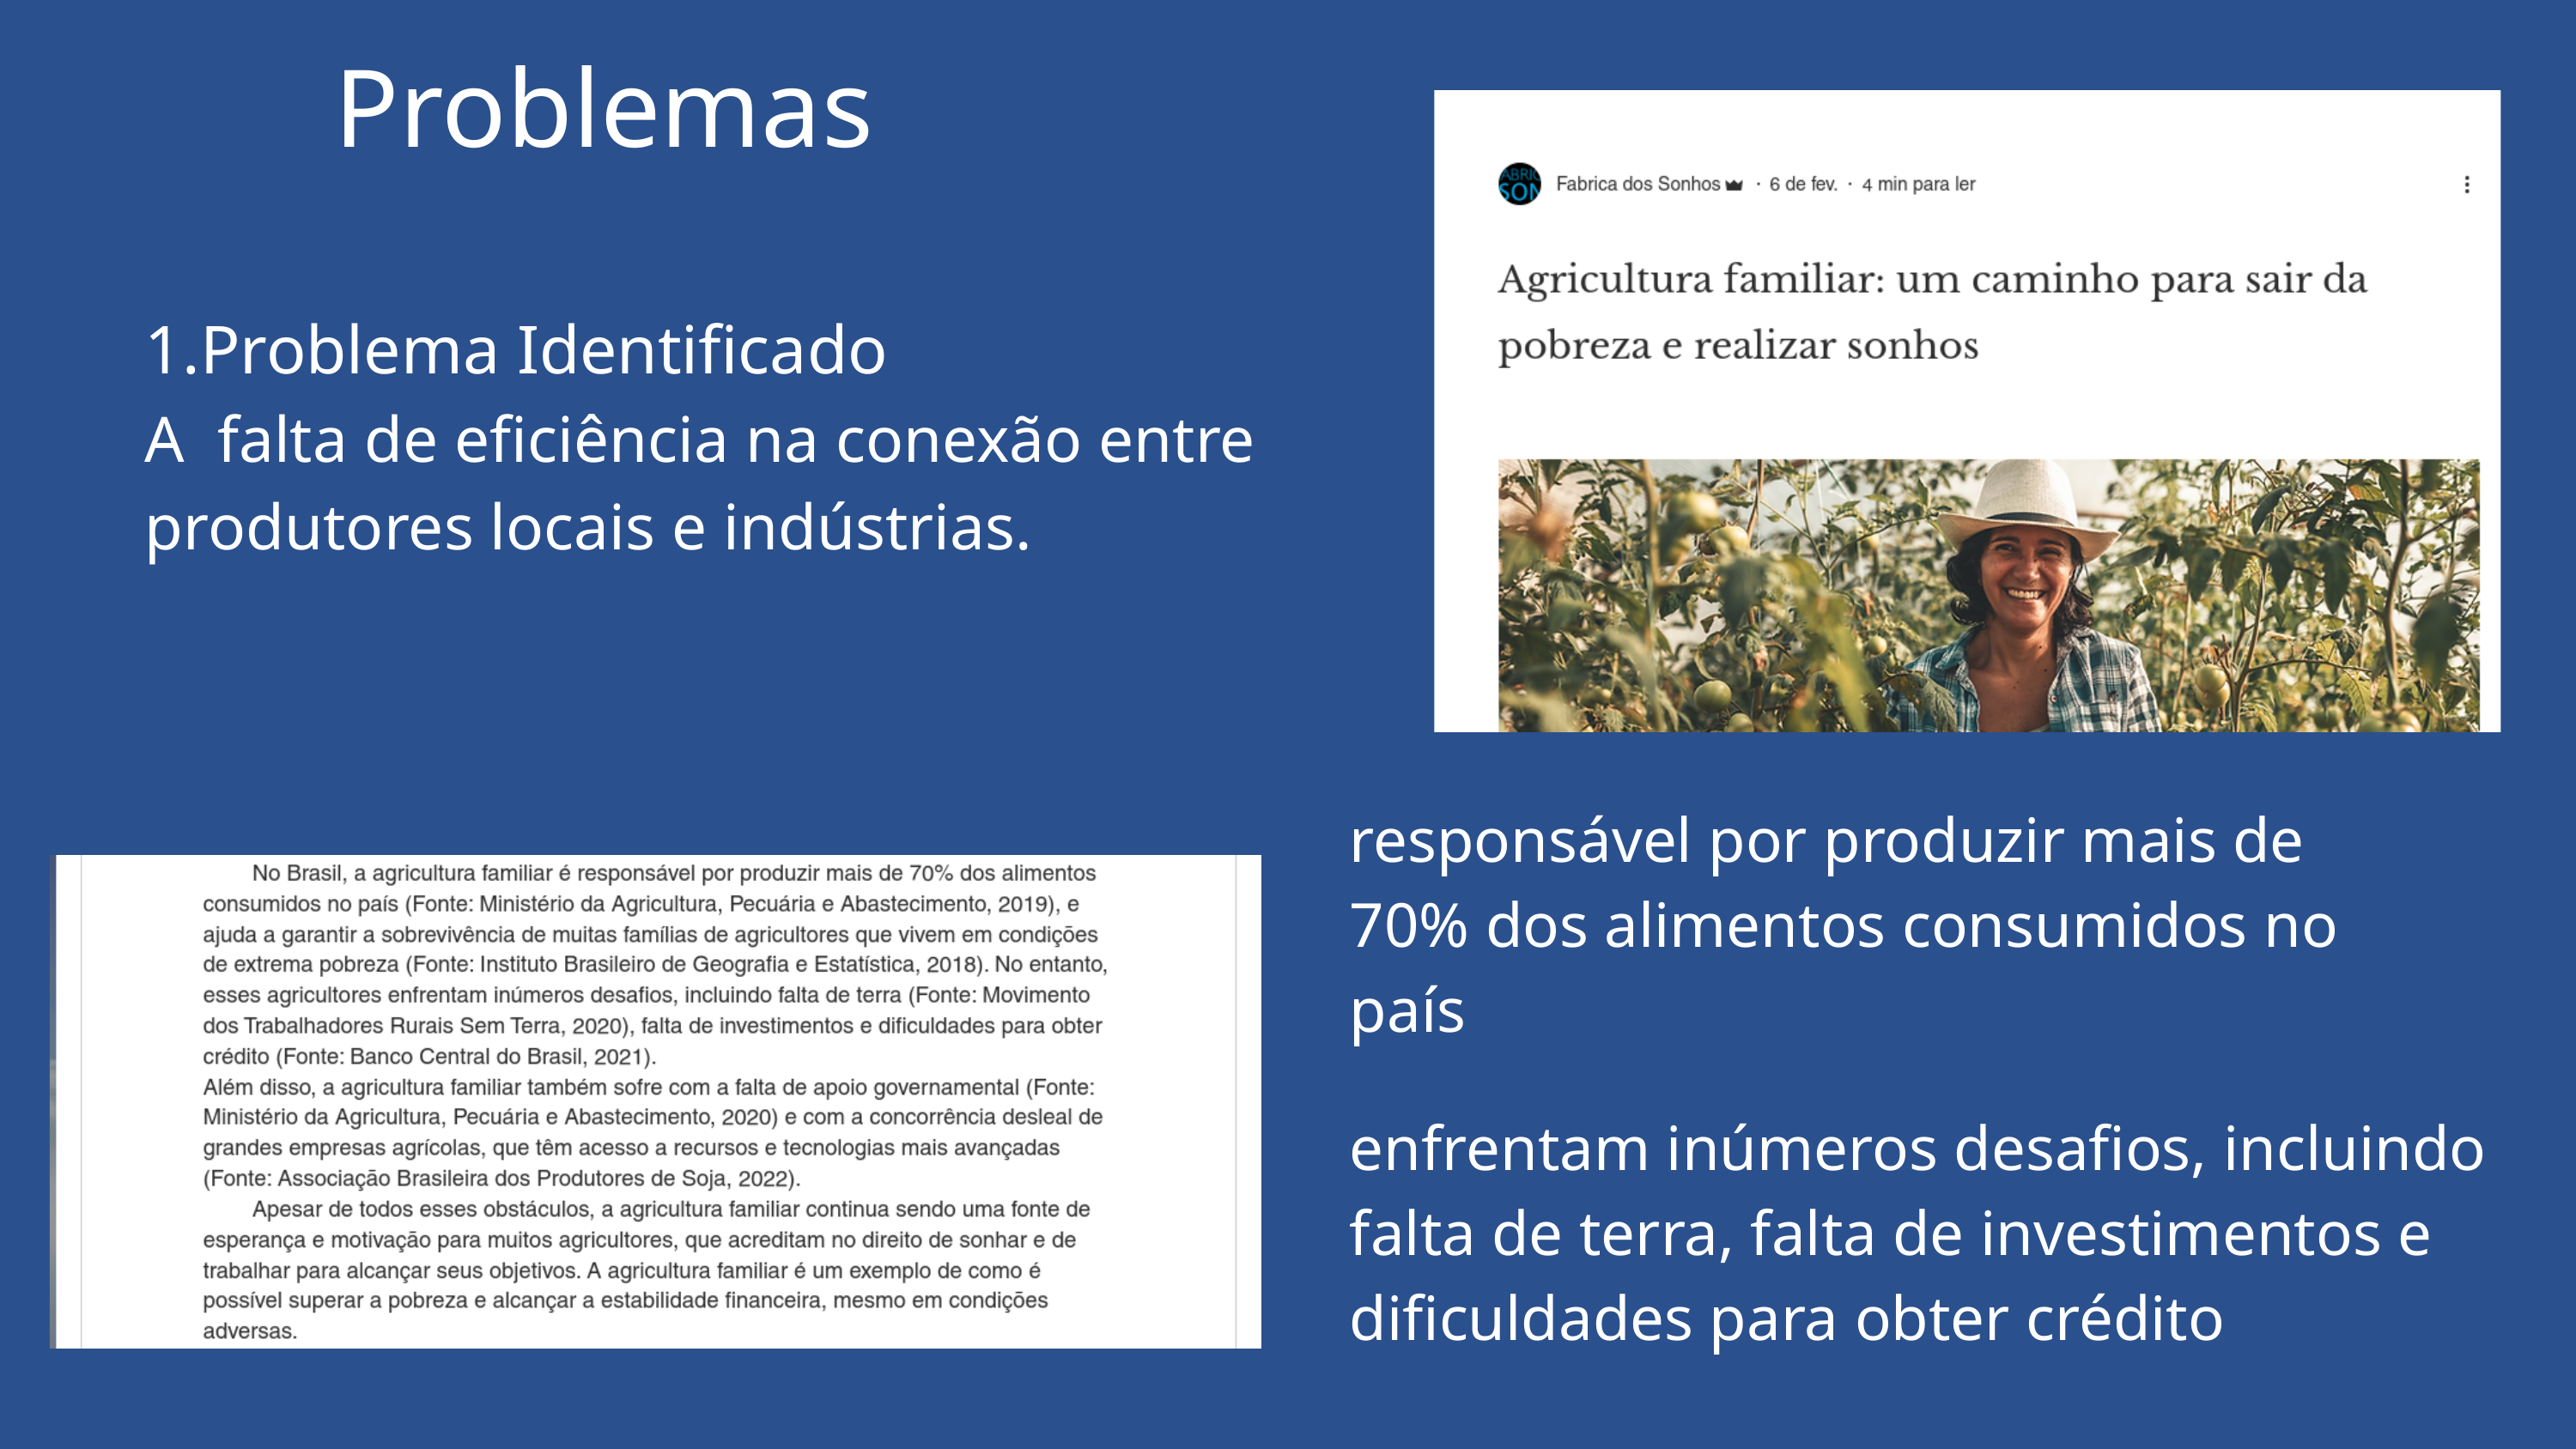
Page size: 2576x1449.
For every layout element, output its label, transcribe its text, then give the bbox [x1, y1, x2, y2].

text_box [49, 855, 1261, 1349]
text_box enfrentam inúmeros desafios, incluindo falta de terra, falta de investimentos e dificuldades para obter crédito [1349, 1097, 2576, 1353]
text_box responsável por produzir mais de 70% dos alimentos consumidos no país [1349, 789, 2366, 1046]
text_box 1.Problema Identificado A falta de eficiência na conexão entre produtores locais e indústrias. [144, 294, 1289, 562]
text_box Problemas [49, 39, 1187, 169]
text_box [1434, 90, 2501, 733]
